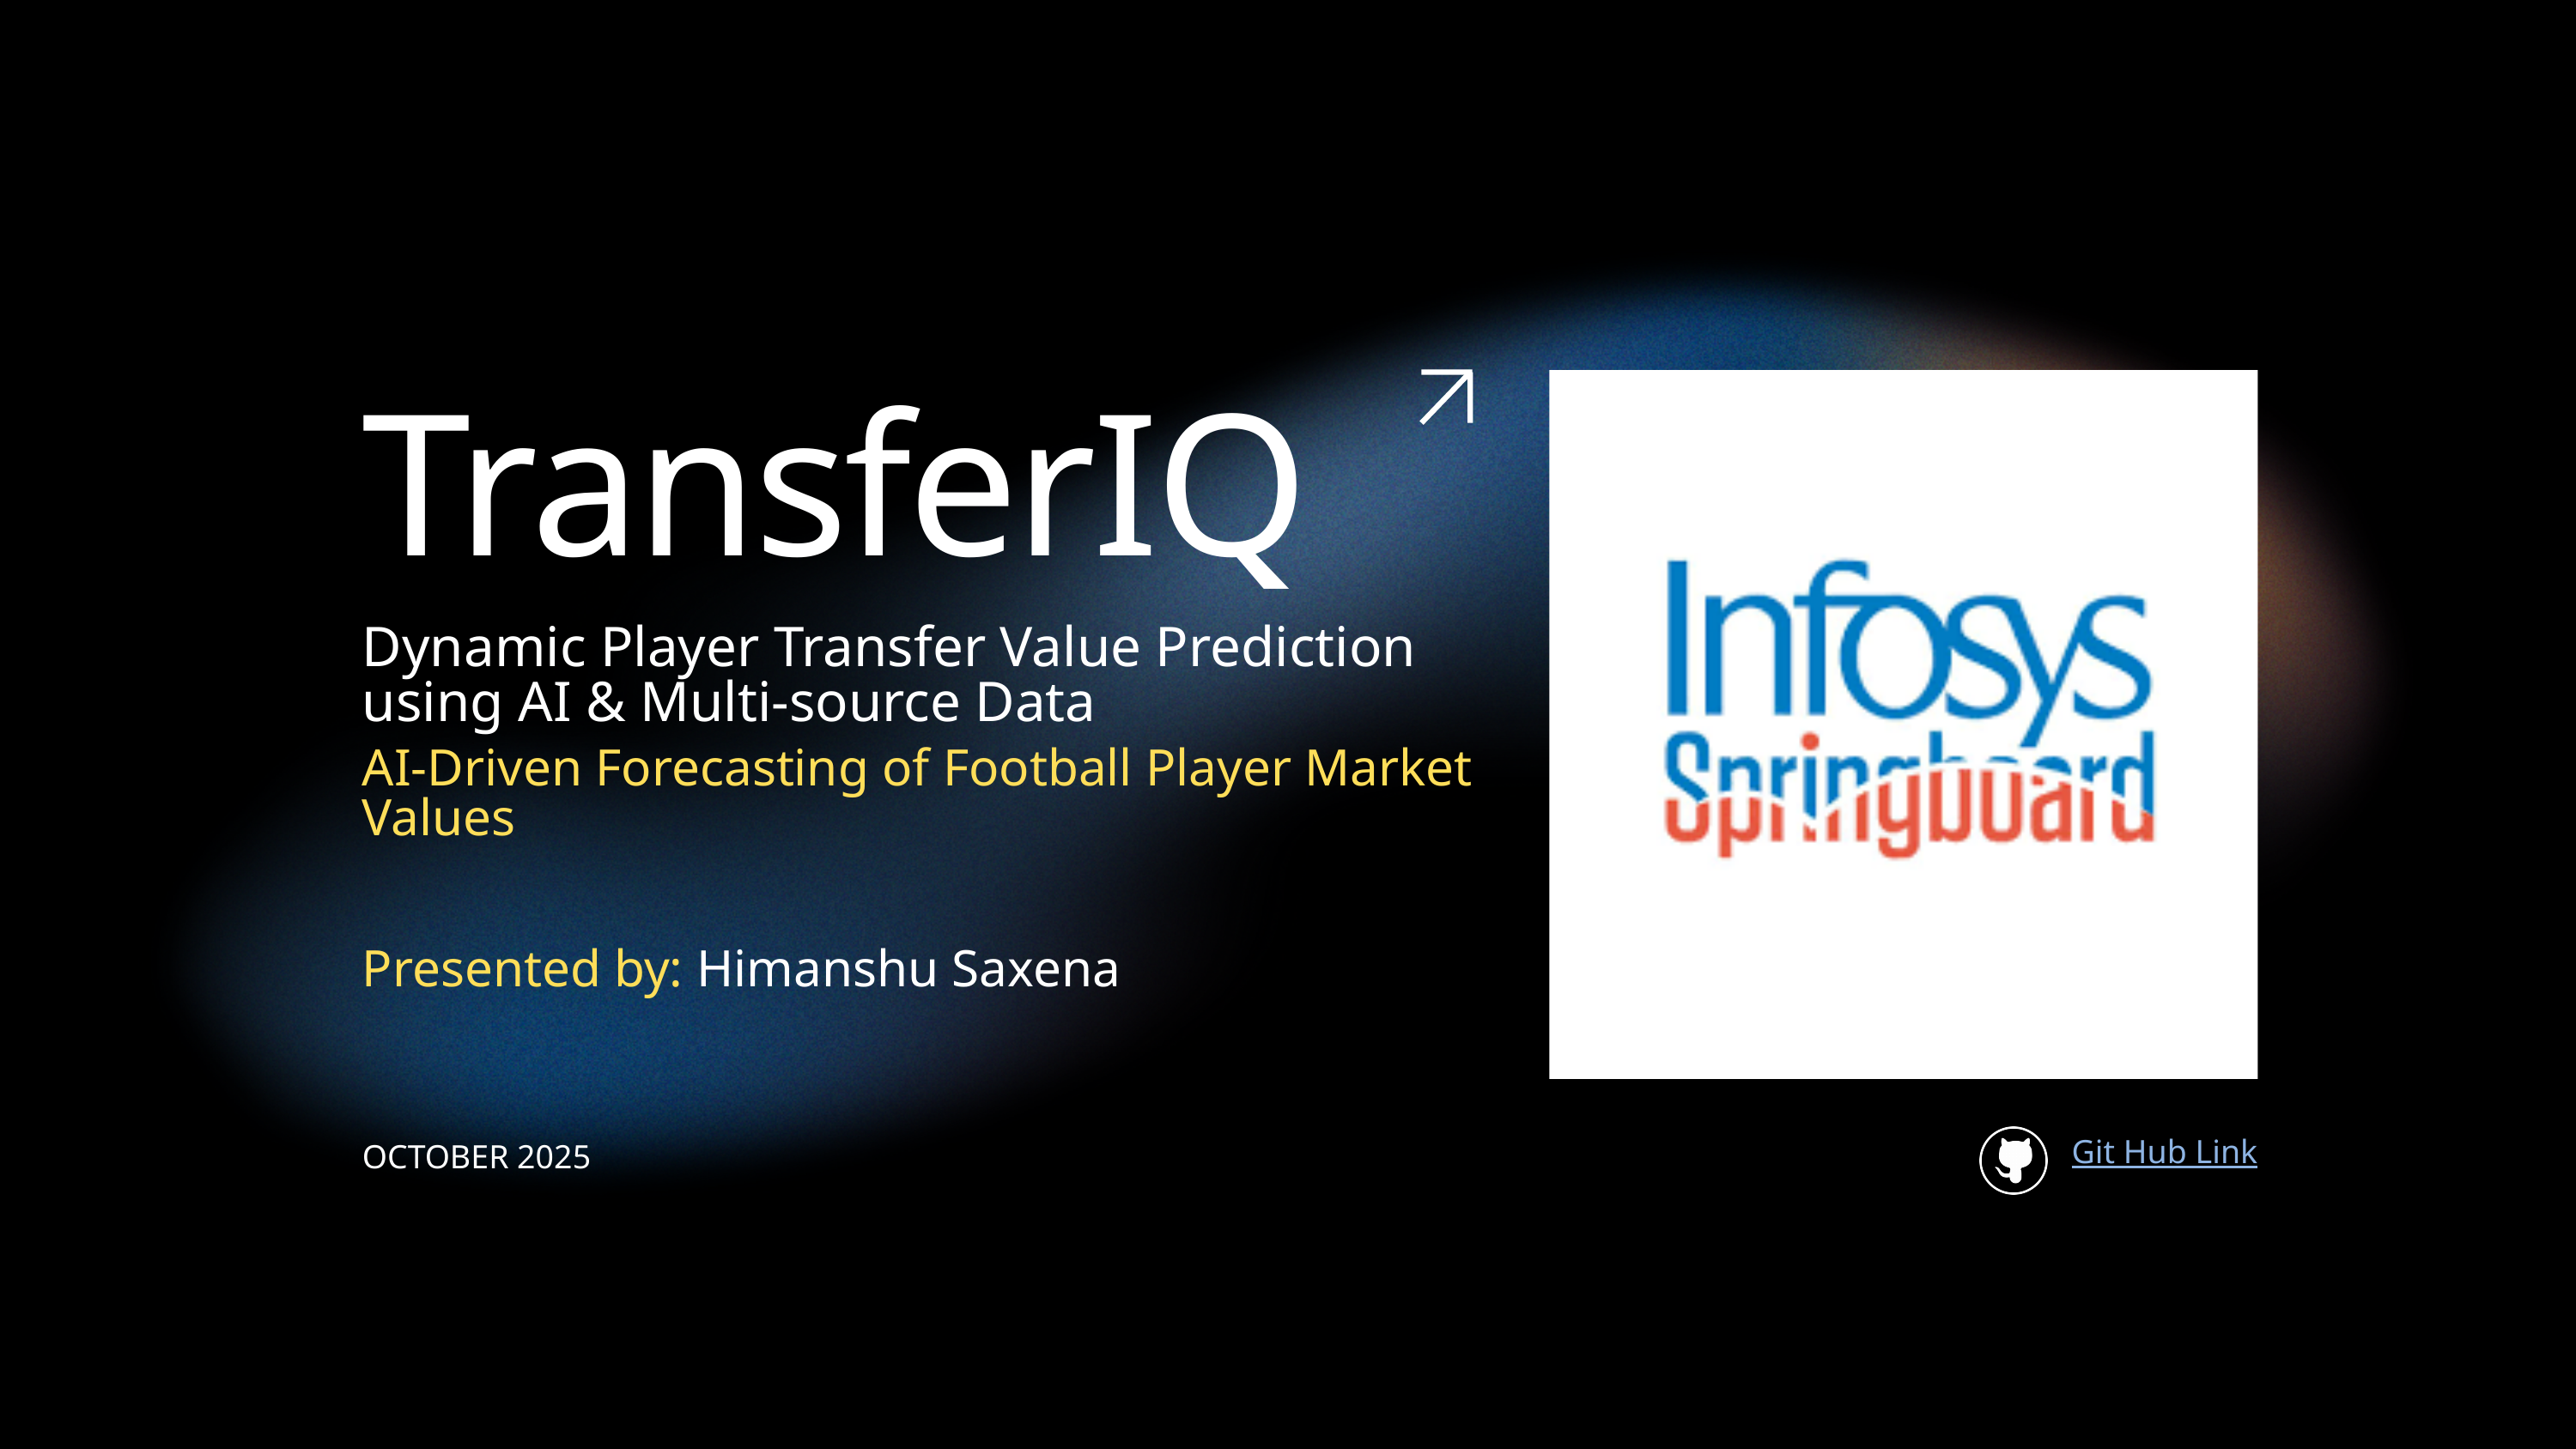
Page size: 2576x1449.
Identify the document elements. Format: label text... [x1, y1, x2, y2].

text_box TransferIQ [361, 398, 1447, 595]
text_box Git Hub Link [2048, 1143, 2258, 1175]
text_box Presented by: Himanshu Saxena [361, 946, 1474, 997]
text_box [1419, 369, 1473, 425]
text_box [138, 239, 2425, 1210]
text_box [1979, 1126, 2049, 1196]
text_box [1549, 370, 2258, 1079]
text_box Dynamic Player Transfer Value Prediction using AI & Multi-source Data [361, 622, 1447, 733]
text_box AI-Driven Forecasting of Football Player Market Values [361, 745, 1474, 846]
text_box OCTOBER 2025 [361, 1143, 629, 1175]
